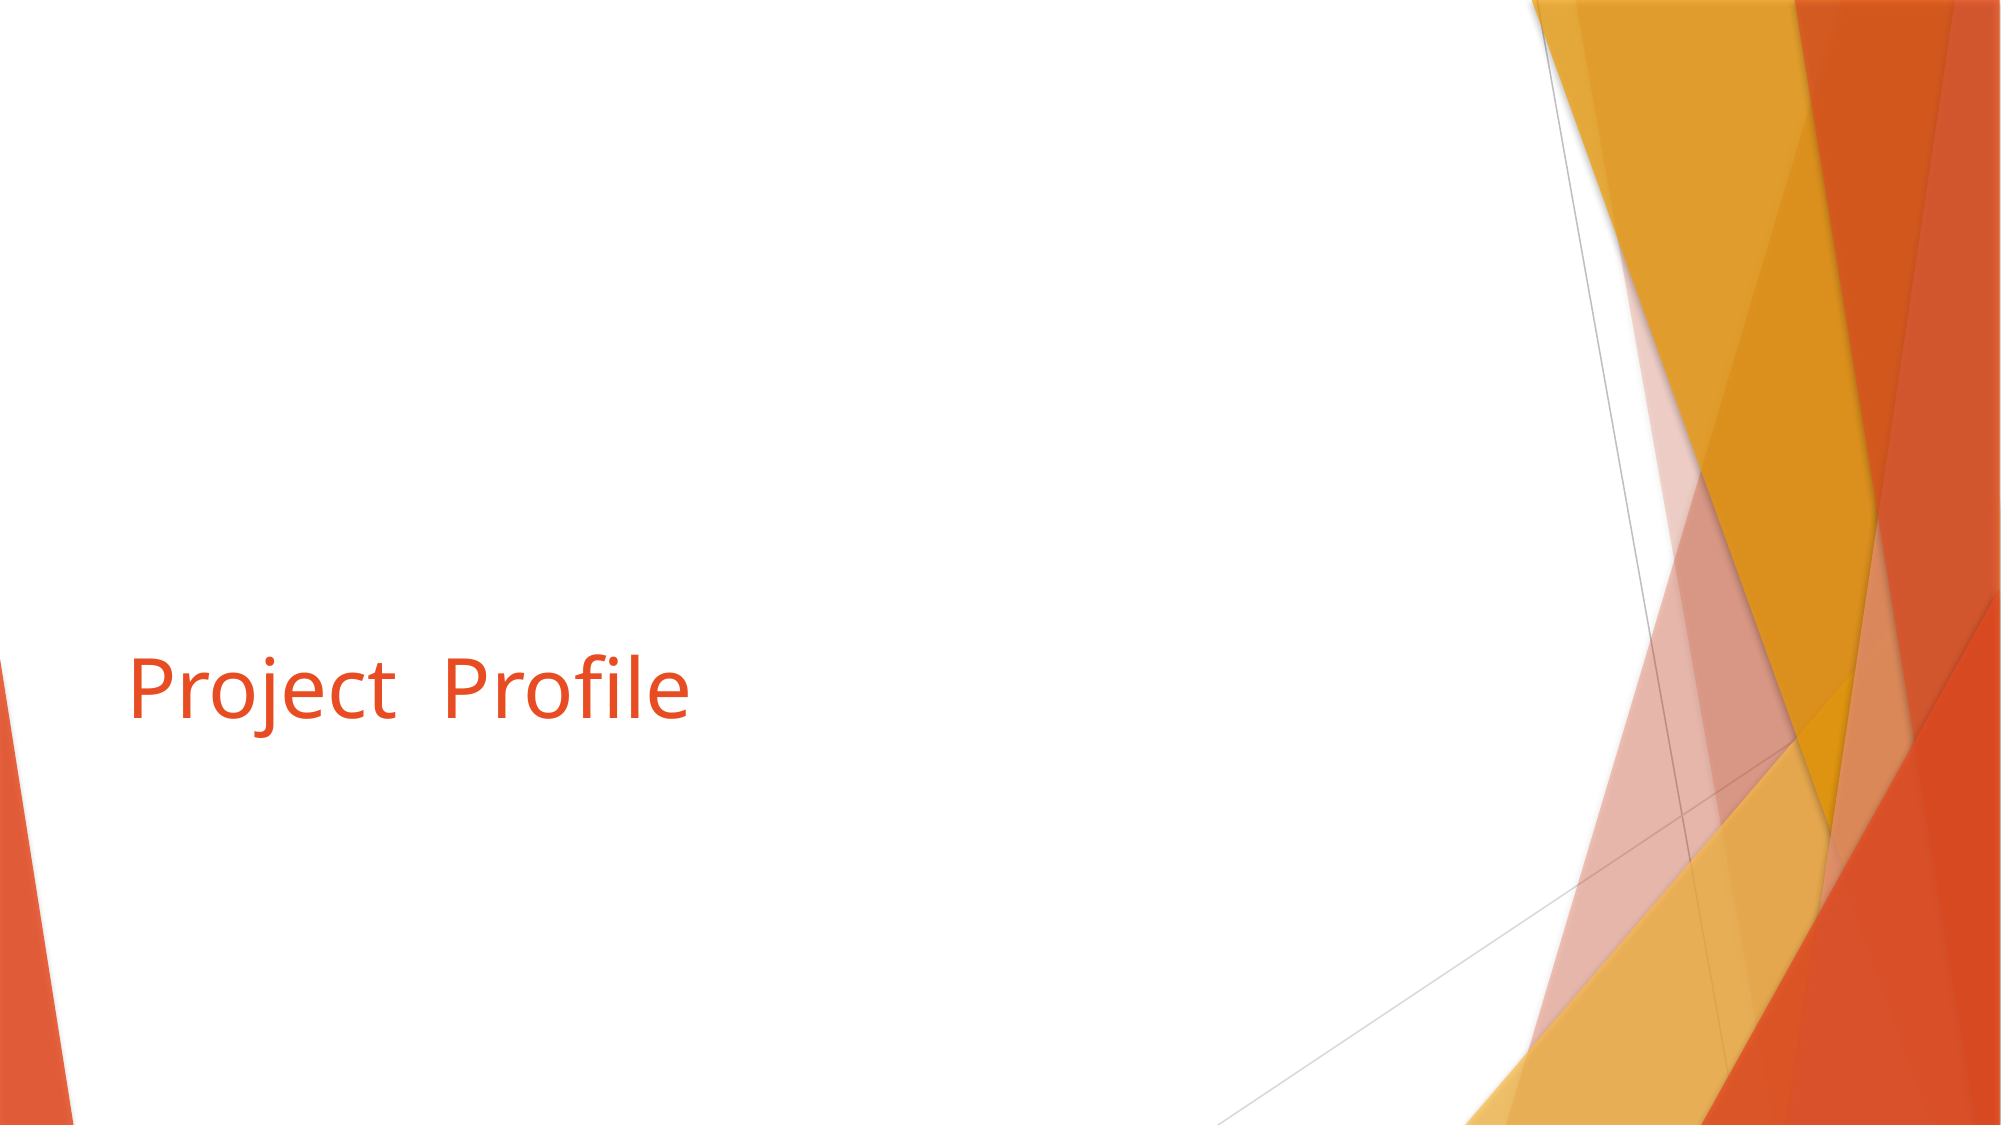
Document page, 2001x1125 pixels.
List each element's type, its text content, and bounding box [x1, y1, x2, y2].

title Project Profile [111, 443, 1522, 743]
